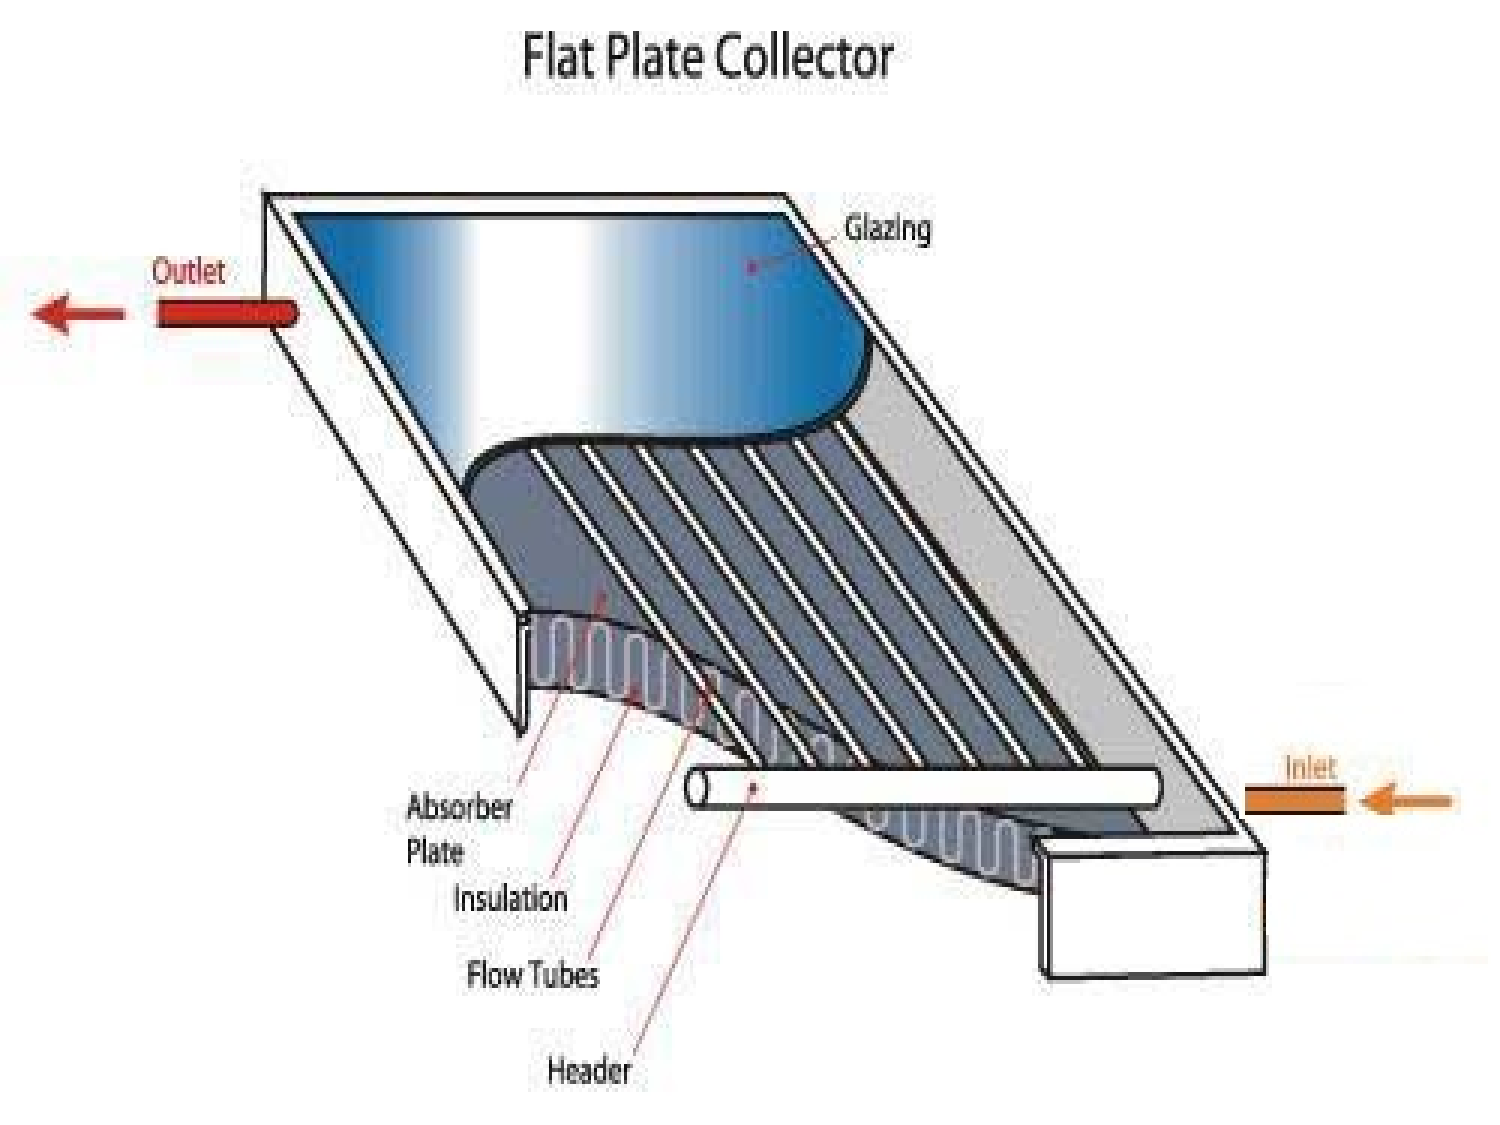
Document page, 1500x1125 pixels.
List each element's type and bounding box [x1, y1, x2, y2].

list [0, 0, 1500, 1125]
